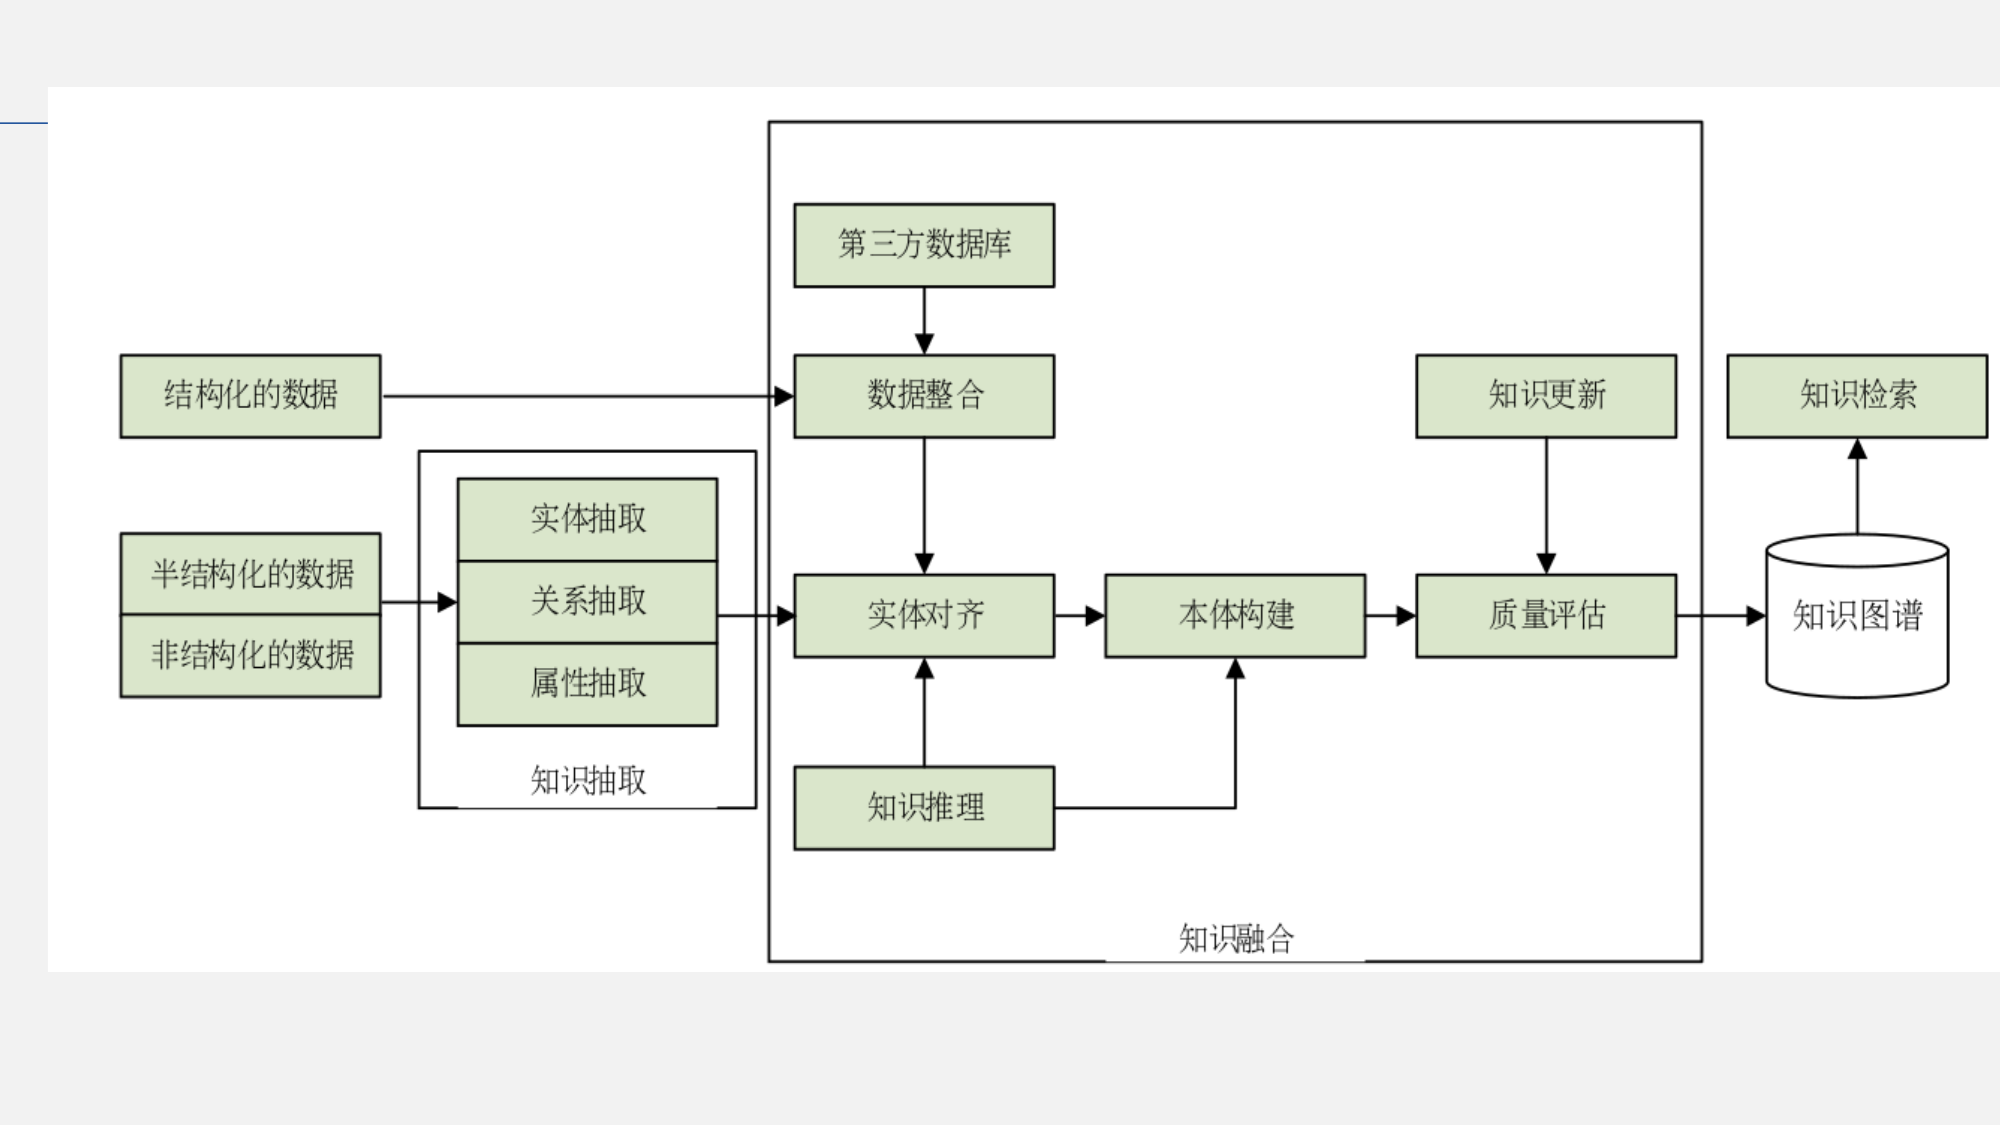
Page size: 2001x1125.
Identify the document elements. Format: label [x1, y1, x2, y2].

picture [47, 87, 2001, 972]
